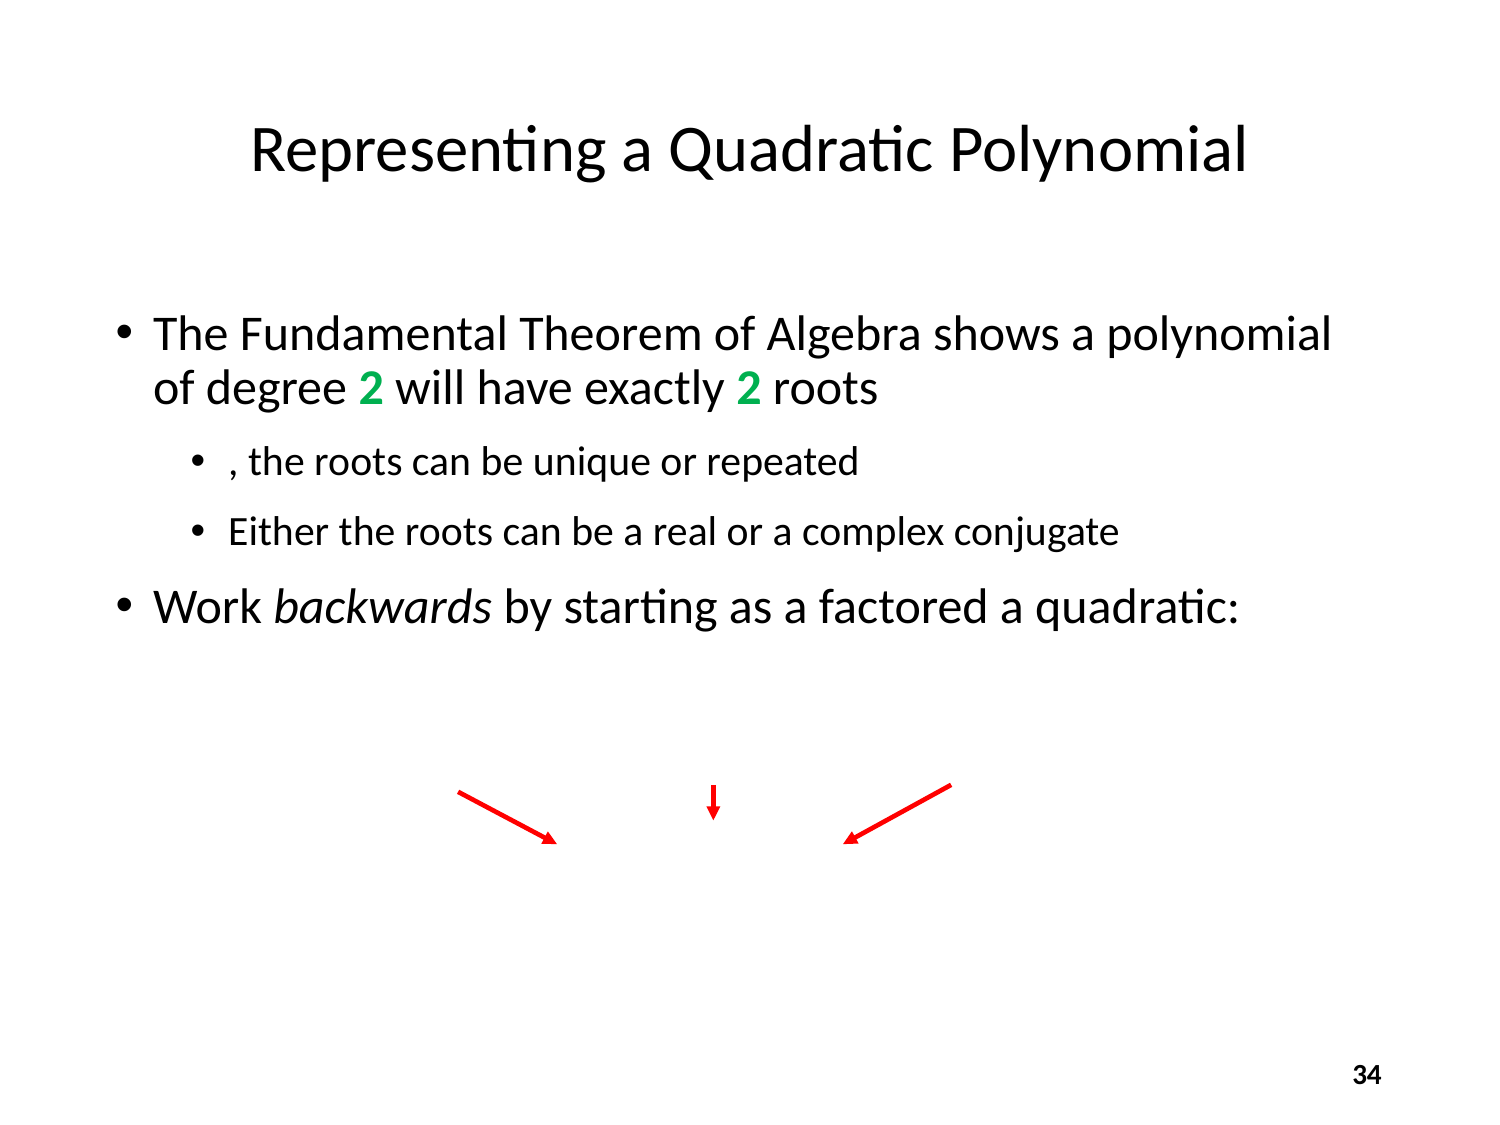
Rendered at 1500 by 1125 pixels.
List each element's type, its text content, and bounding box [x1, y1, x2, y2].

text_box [458, 784, 952, 845]
title Representing a Quadratic Polynomial [103, 59, 1397, 241]
slide_number 34 [1059, 1042, 1397, 1103]
